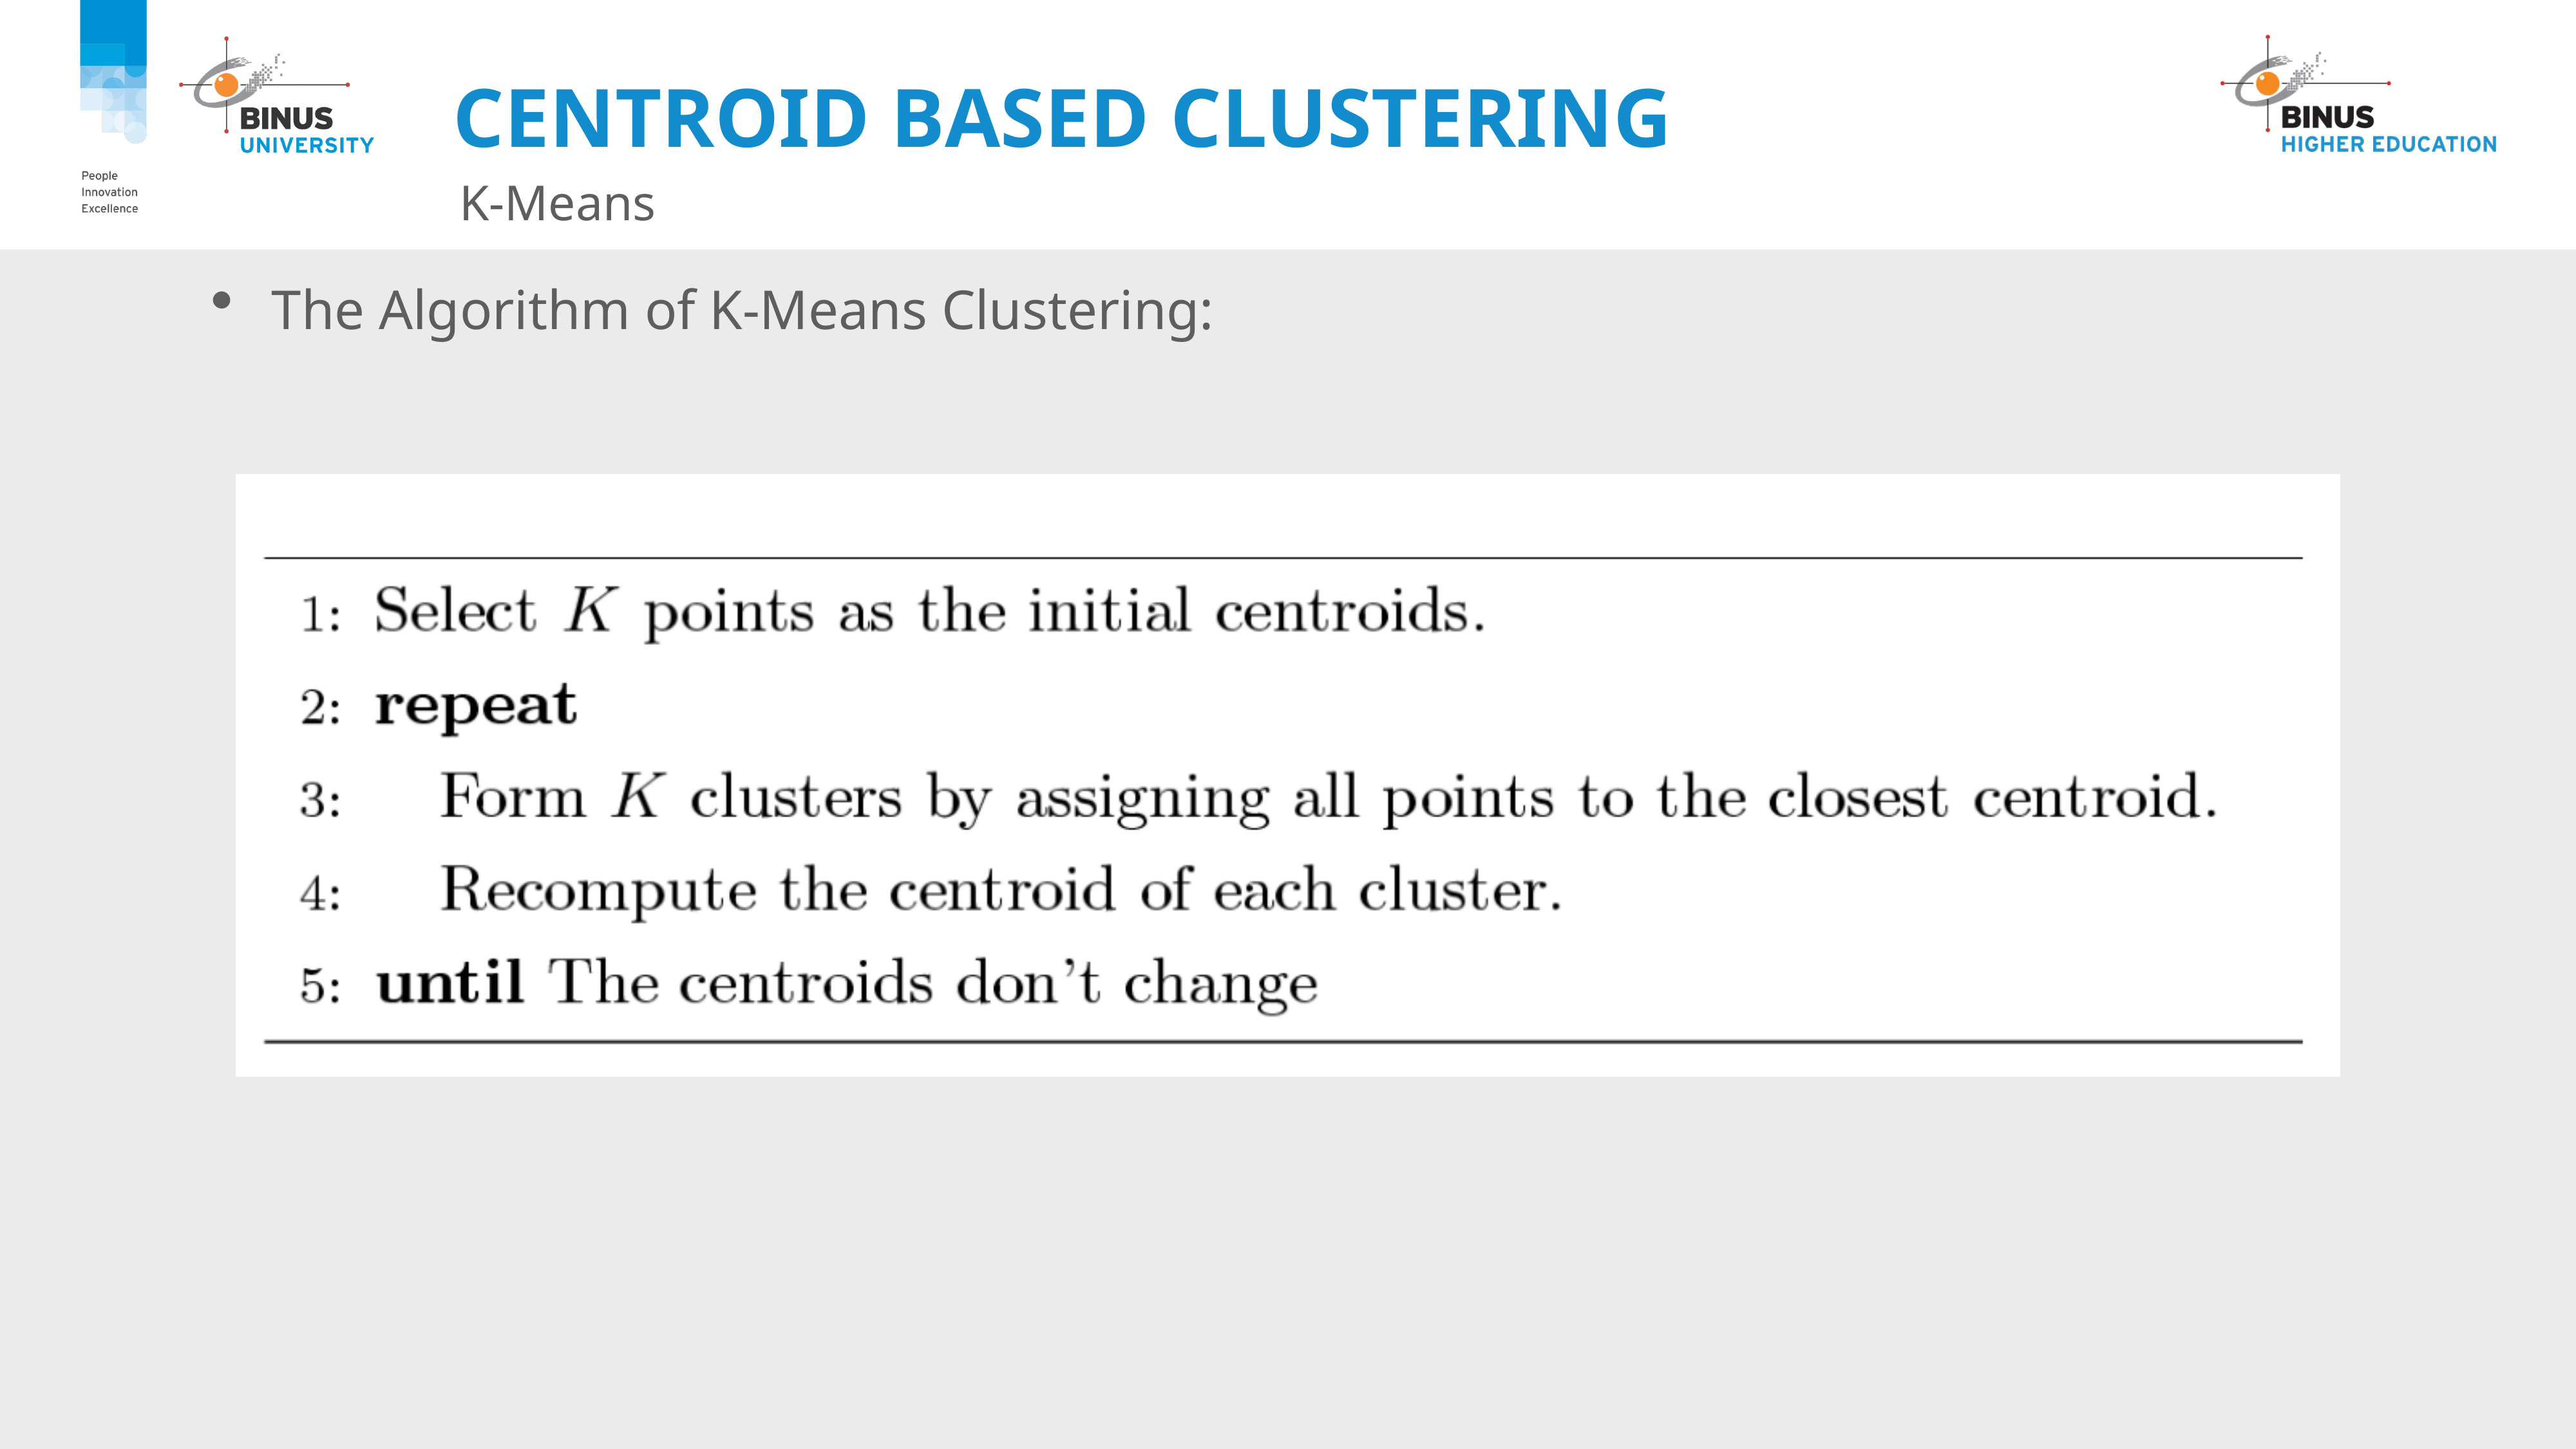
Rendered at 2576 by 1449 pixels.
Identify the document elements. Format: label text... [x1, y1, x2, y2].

title Centroid Based Clustering [448, 79, 2003, 134]
picture [2199, 0, 2496, 156]
picture [81, 146, 146, 213]
picture [174, 25, 374, 161]
text_box K-Means [453, 166, 661, 236]
list The Algorithm of K-Means Clustering: [48, 270, 2446, 1449]
picture [80, 66, 147, 144]
picture [235, 474, 2340, 1077]
